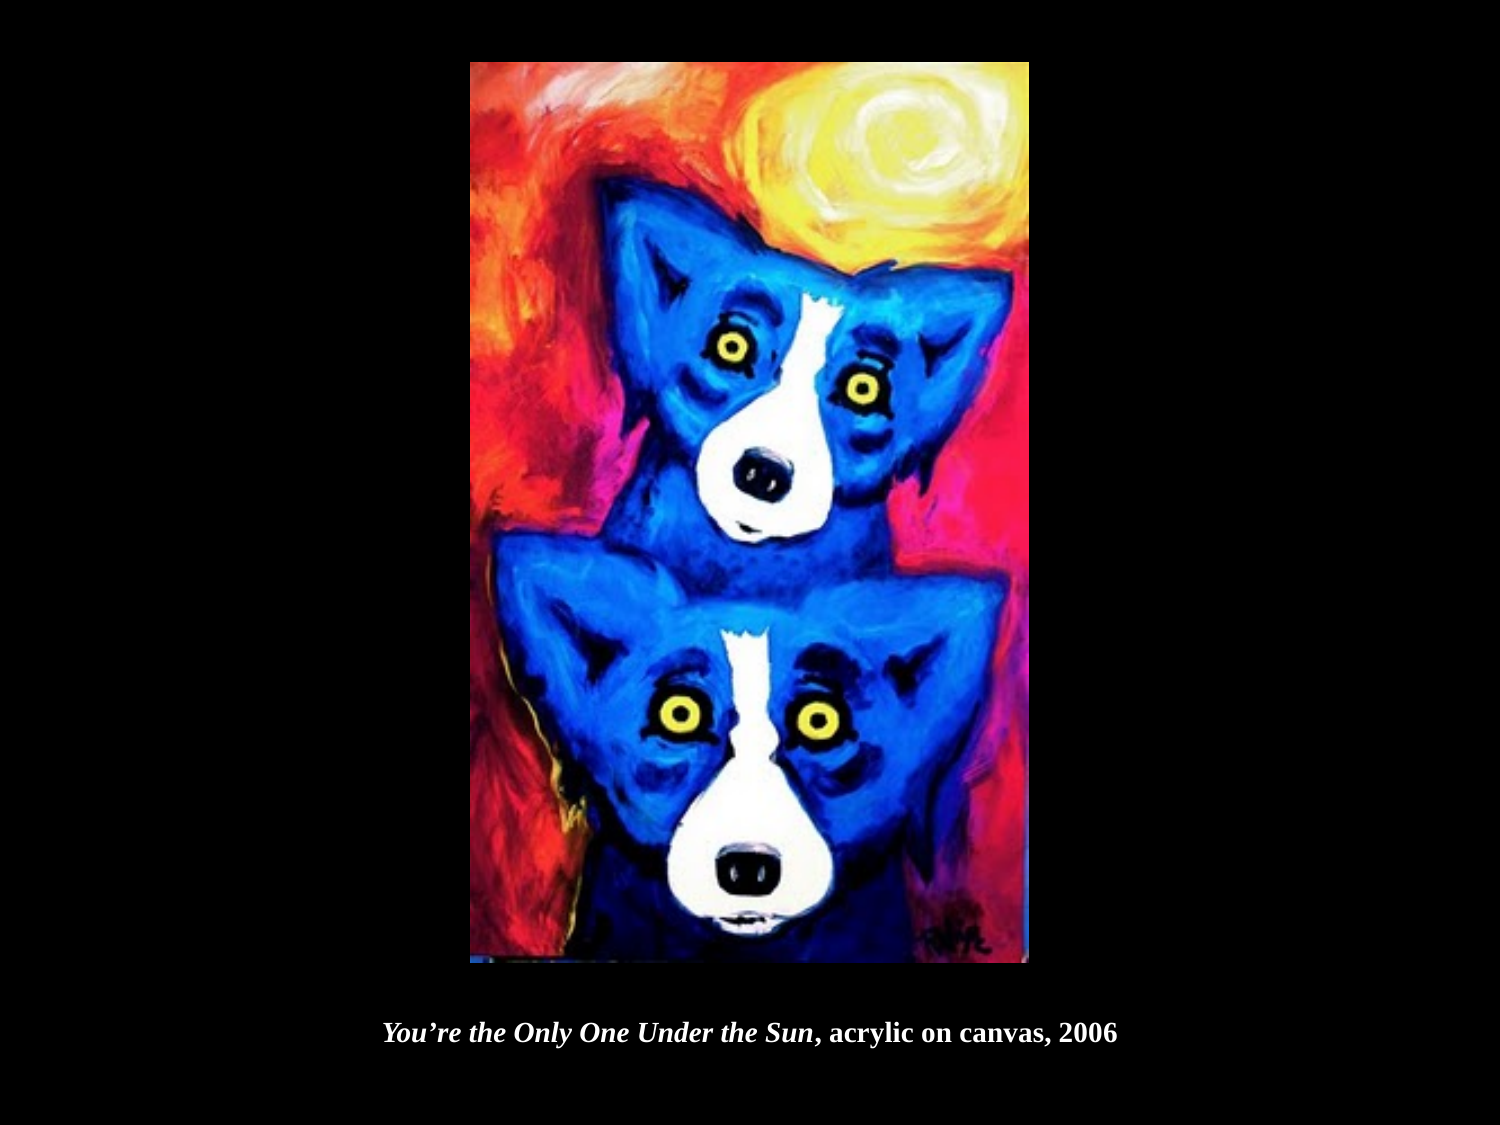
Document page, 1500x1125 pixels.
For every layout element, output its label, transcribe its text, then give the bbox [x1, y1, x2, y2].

title You’re the Only One Under the Sun, acrylic on canvas, 2006 [300, 972, 1200, 1056]
picture [149, 62, 1351, 963]
